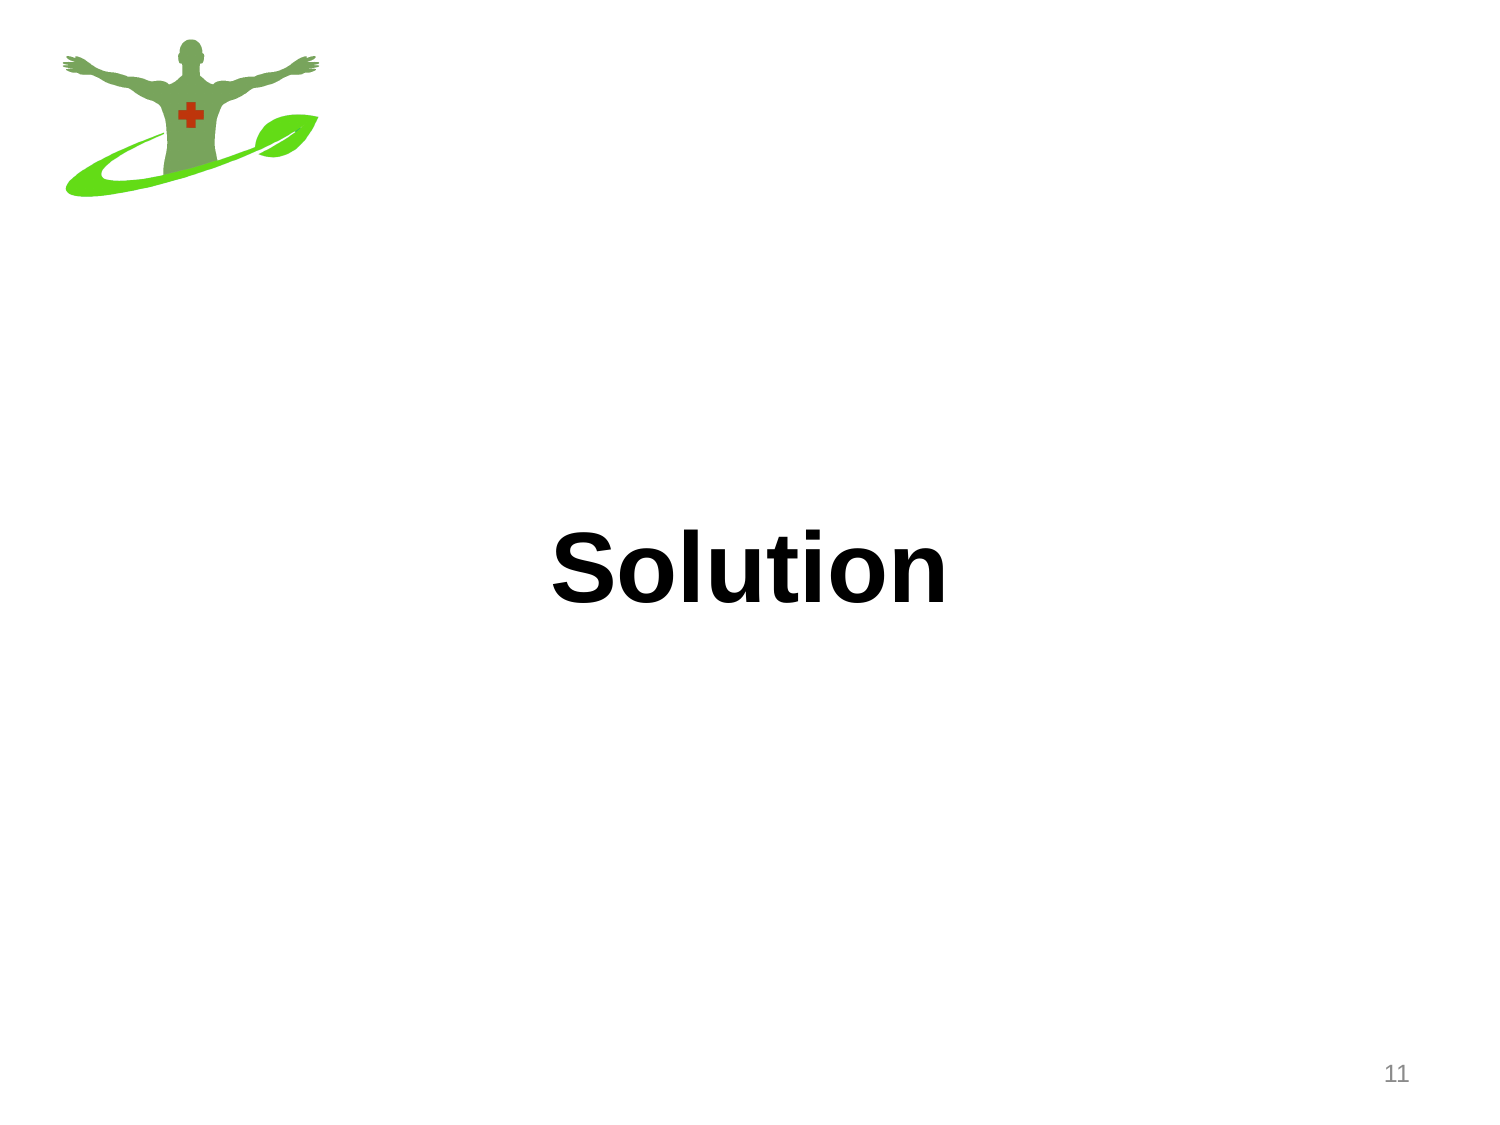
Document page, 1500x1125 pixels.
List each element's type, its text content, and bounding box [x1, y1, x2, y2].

text_box Solution [0, 339, 1500, 786]
slide_number 11 [1074, 1042, 1425, 1103]
picture [59, 37, 323, 198]
